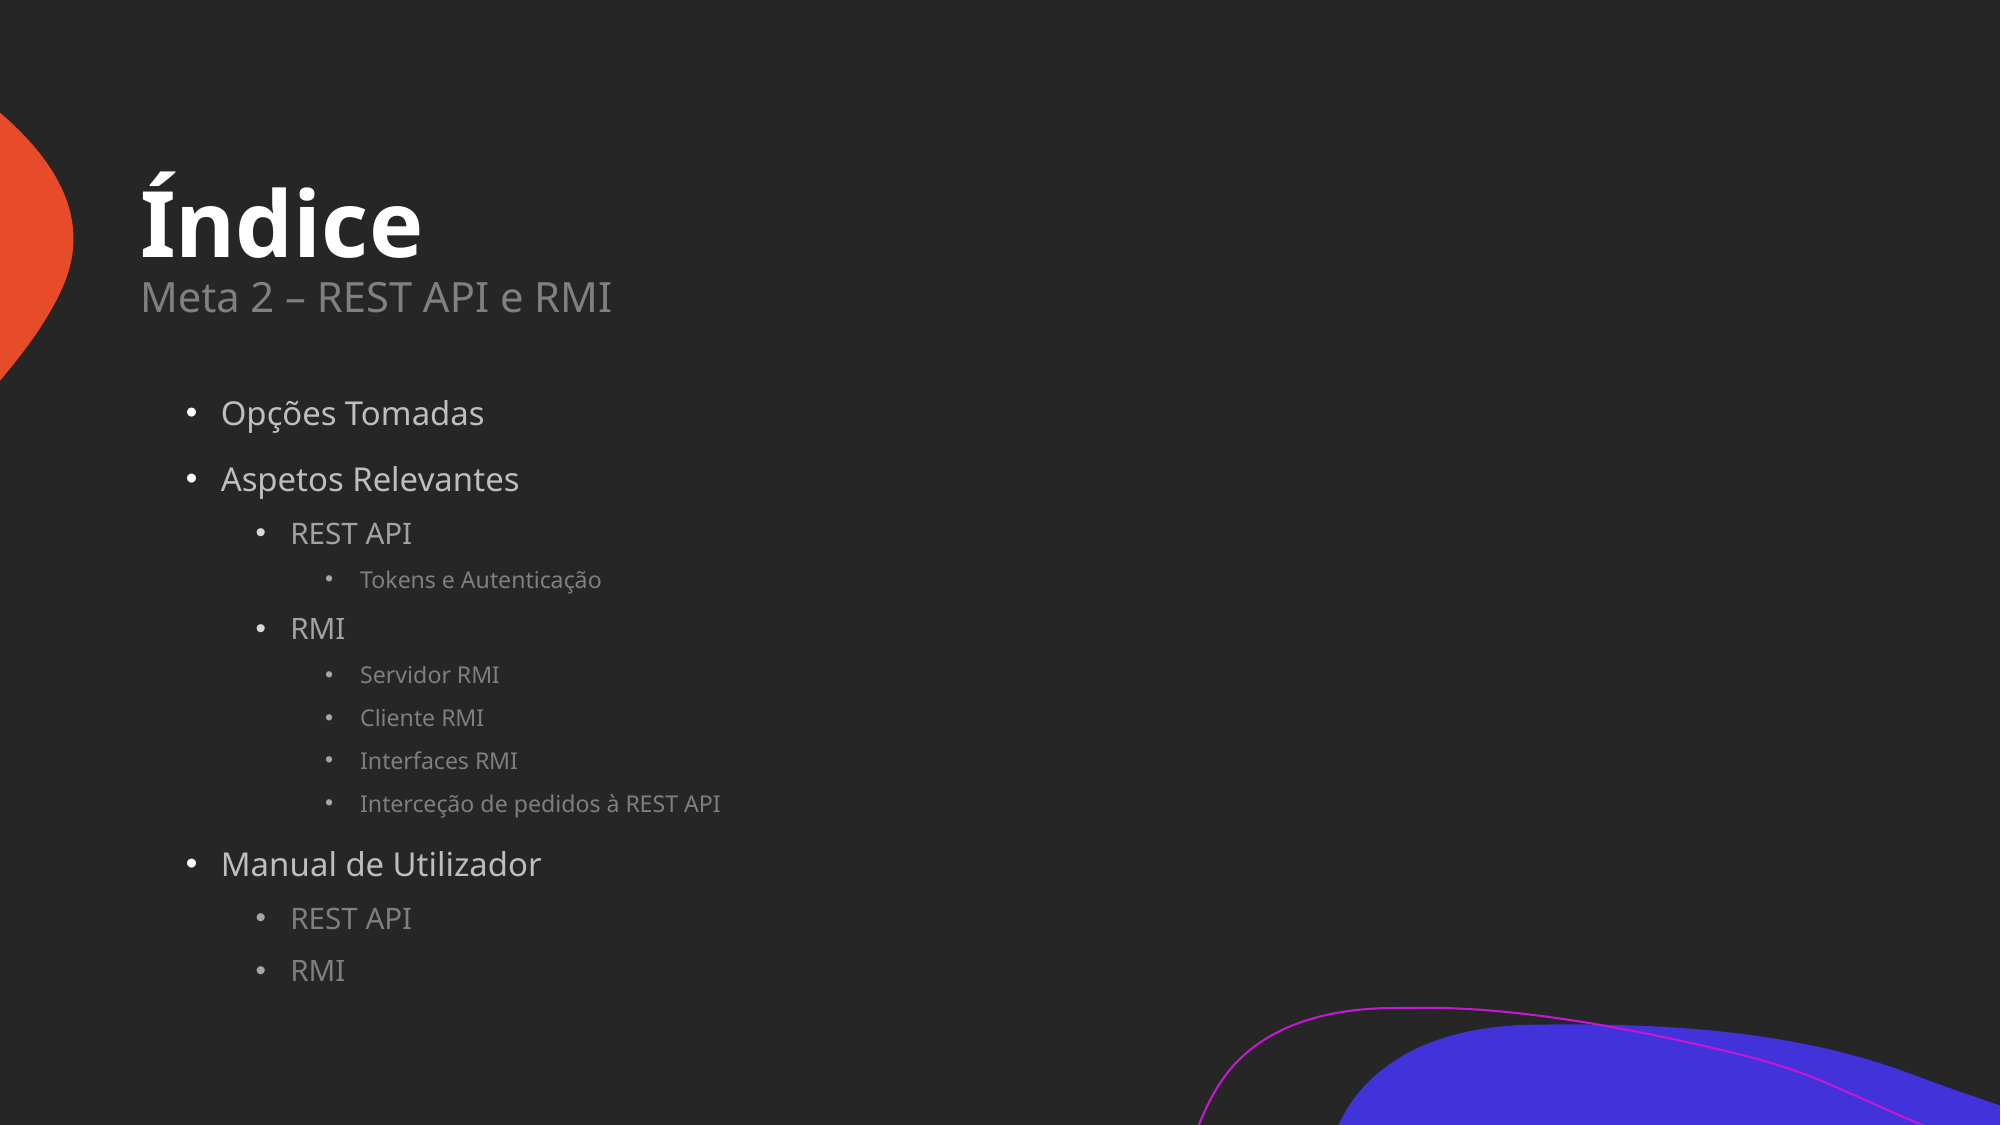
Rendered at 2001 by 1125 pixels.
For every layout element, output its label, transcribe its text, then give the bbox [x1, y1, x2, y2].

title Índice Meta 2 – REST API e RMI [125, 125, 1875, 375]
list Opções Tomadas Aspetos Relevantes REST API Tokens e Autenticação RMI Servidor RMI Cliente RMI Interfaces RMI Interceção de pedidos à REST API Manual de Utilizador REST API RMI [170, 375, 1875, 1002]
